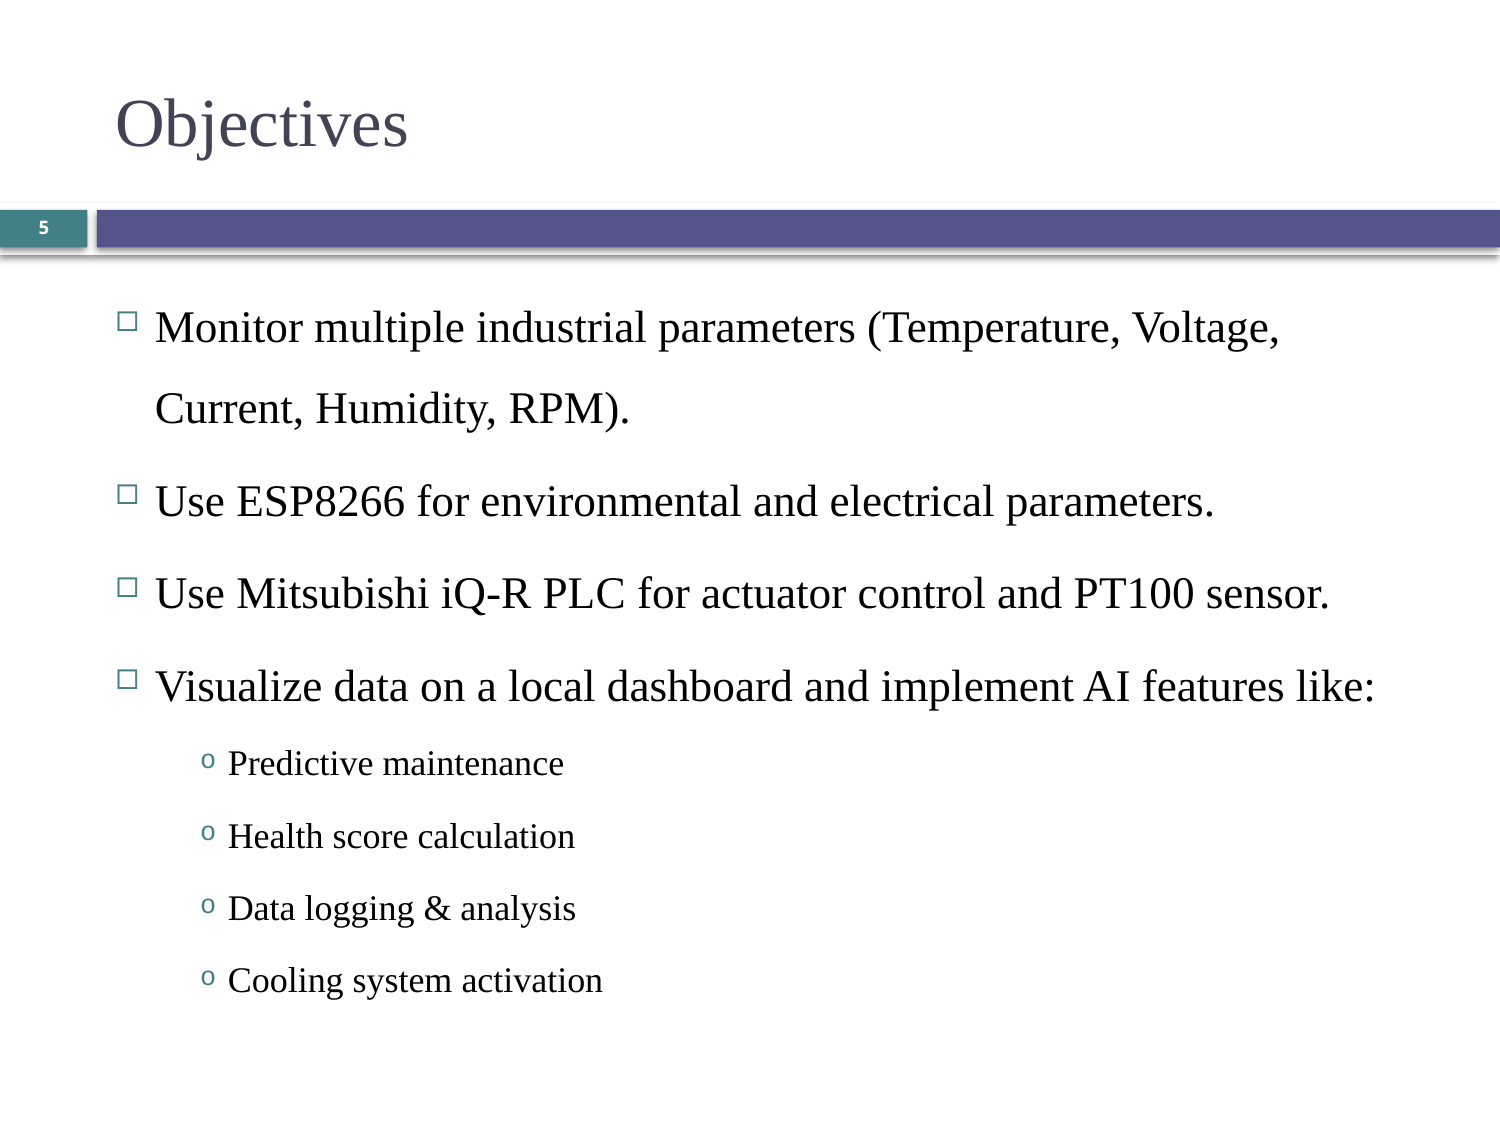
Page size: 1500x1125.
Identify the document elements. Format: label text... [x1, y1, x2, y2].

title Objectives [100, 37, 1438, 200]
list Monitor multiple industrial parameters (Temperature, Voltage, Current, Humidity, RPM). Use ESP8266 for environmental and electrical parameters. Use Mitsubishi iQ-R PLC for actuator control and PT100 sensor. Visualize data on a local dashboard and implement AI features like: Predictive maintenance Health score calculation Data logging & analysis Cooling system activation [100, 262, 1438, 1098]
slide_number 5 [0, 208, 88, 249]
